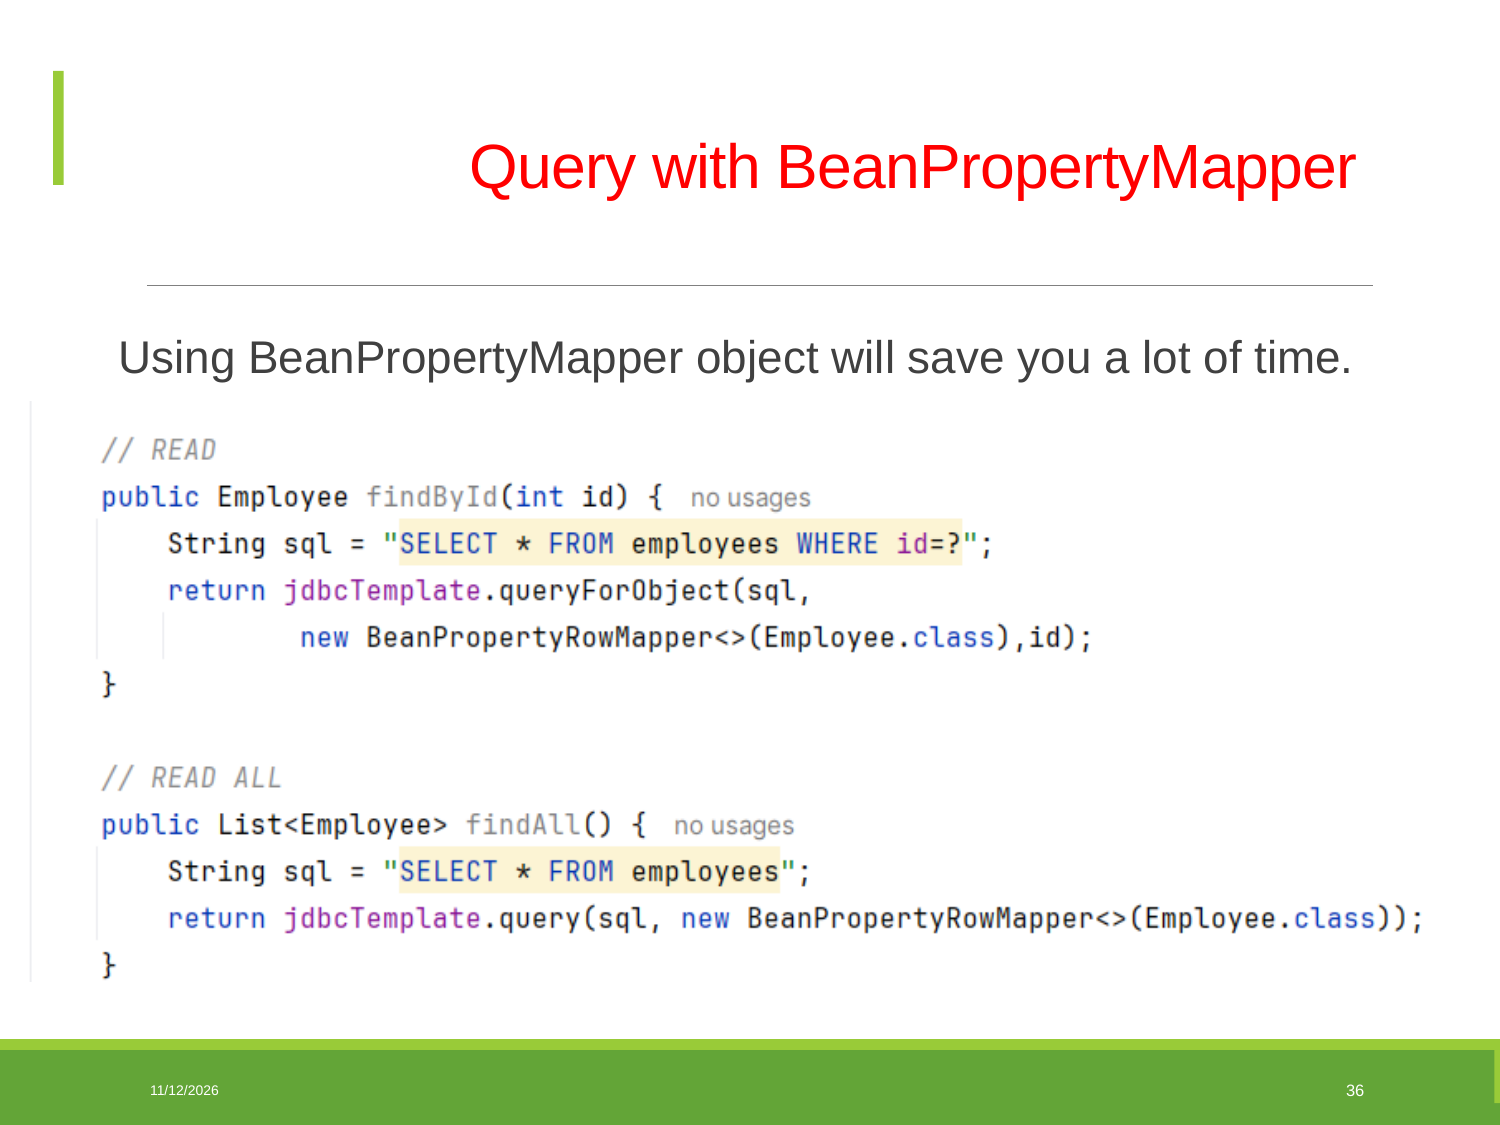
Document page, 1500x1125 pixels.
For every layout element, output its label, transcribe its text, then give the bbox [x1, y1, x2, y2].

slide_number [135, 1059, 440, 1120]
list Using BeanPropertyMapper object will save you a lot of time. [118, 304, 1454, 397]
picture [7, 400, 1472, 982]
slide_number 36 [1218, 1059, 1380, 1120]
title Query with BeanPropertyMapper [135, 47, 1373, 209]
